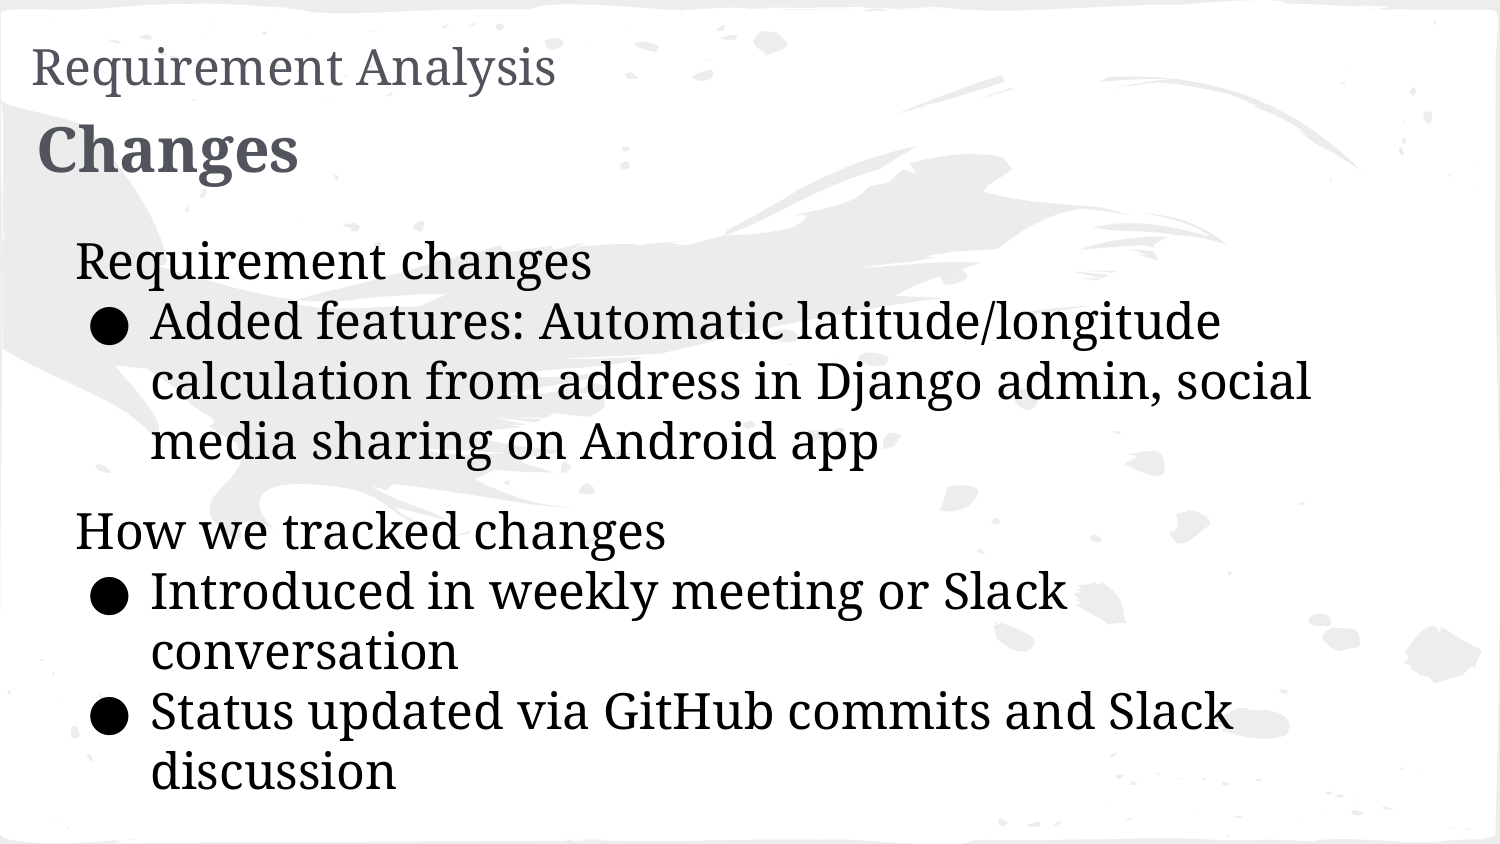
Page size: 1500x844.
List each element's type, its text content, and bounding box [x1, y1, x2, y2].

title Changes [21, 108, 1372, 201]
title Requirement Analysis [16, 20, 598, 111]
text_box Requirement changes Added features: Automatic latitude/longitude calculation from address in Django admin, social media sharing on Android app How we tracked changes Introduced in weekly meeting or Slack conversation Status updated via GitHub commits and Slack discussion [60, 215, 1382, 799]
